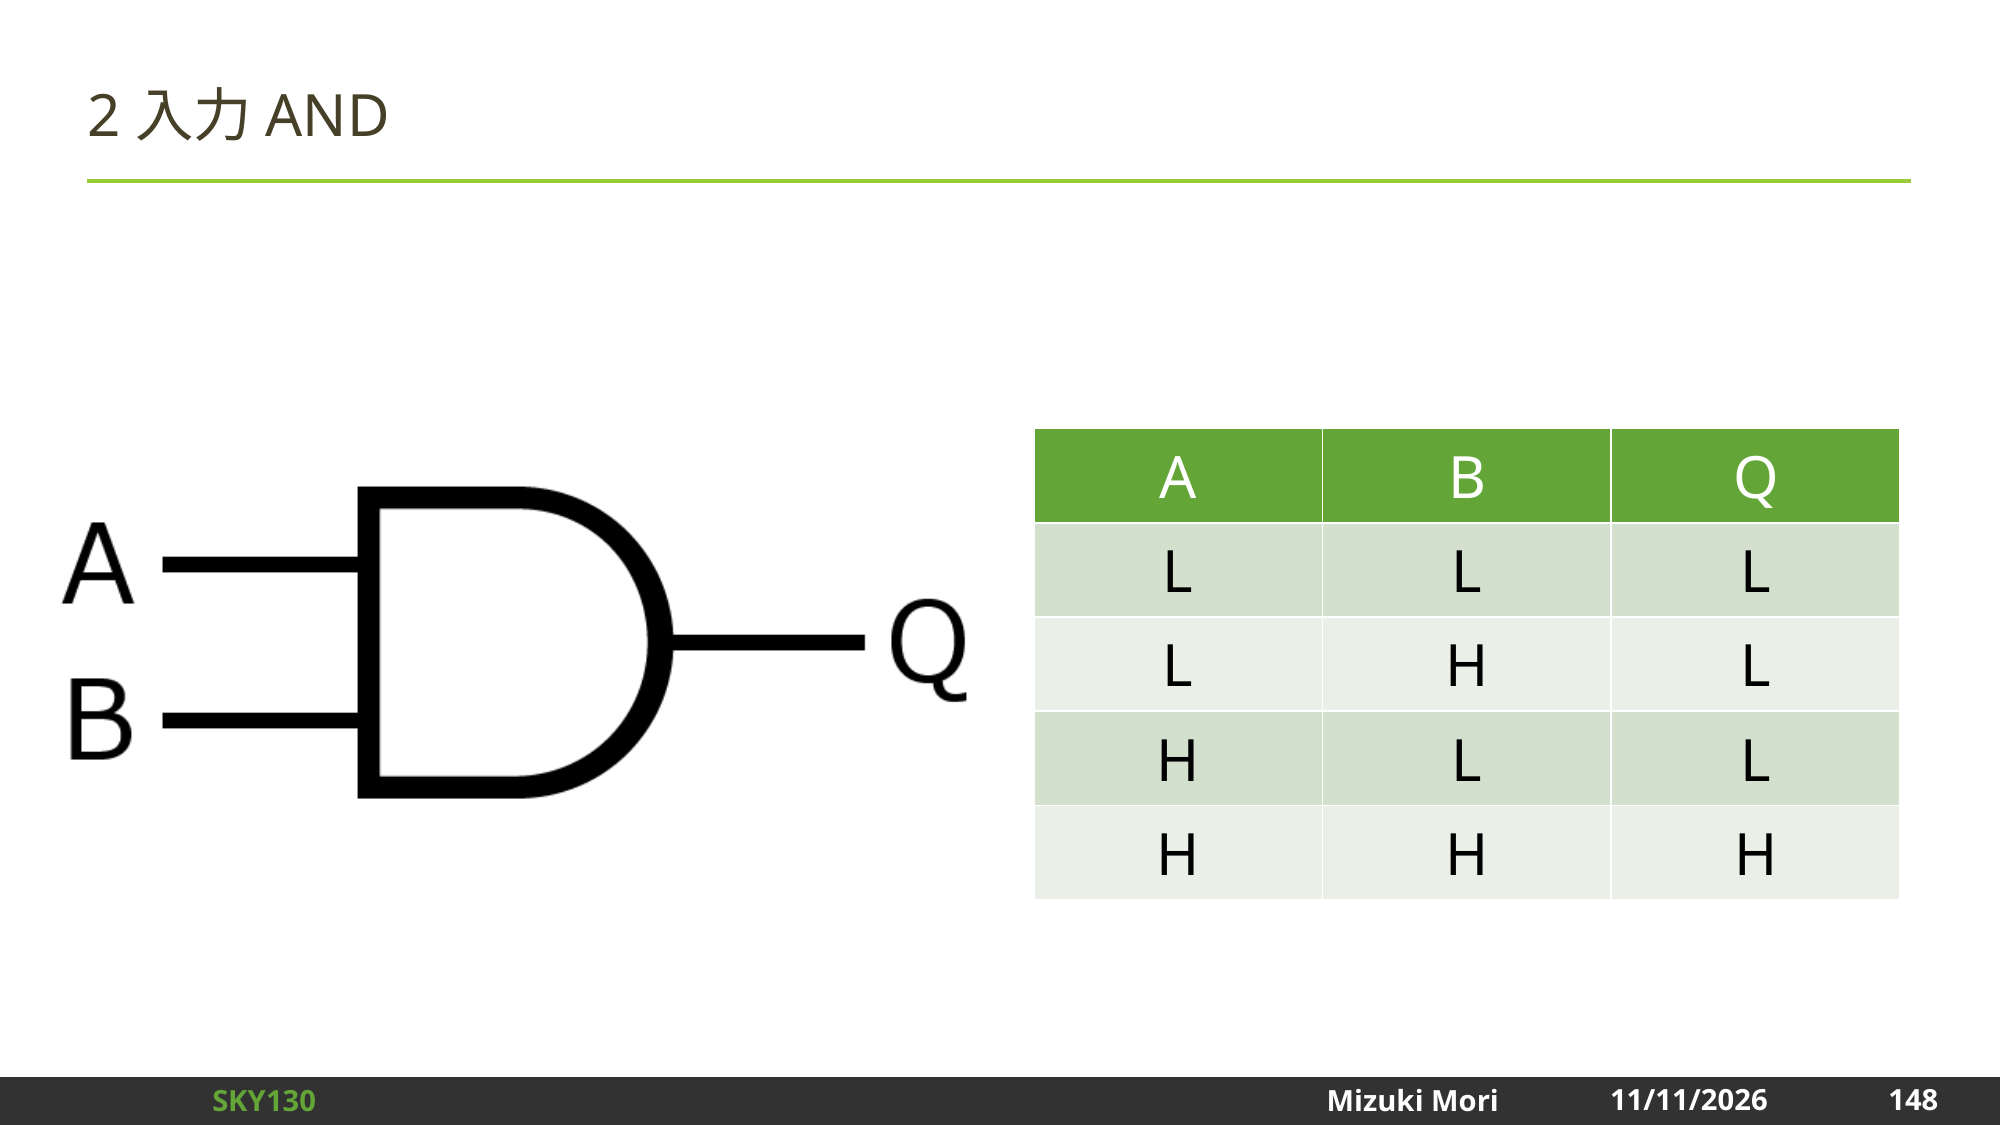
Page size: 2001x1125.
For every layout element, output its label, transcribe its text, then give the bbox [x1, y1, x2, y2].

table_cell L [1612, 618, 1899, 710]
table_header Q [1612, 429, 1899, 522]
table_cell H [1323, 806, 1610, 899]
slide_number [1550, 1077, 1826, 1125]
slide_number 148 [1826, 1076, 2000, 1125]
table_cell L [1612, 524, 1899, 616]
table_cell H [1035, 712, 1322, 805]
title 2入力AND [72, 70, 1912, 163]
table_cell L [1035, 524, 1322, 616]
picture [52, 465, 1000, 817]
table_cell L [1323, 712, 1610, 805]
table_cell H [1035, 806, 1322, 899]
picture [0, 1077, 1550, 1125]
table_cell L [1035, 618, 1322, 710]
table_header B [1323, 429, 1610, 522]
table_header A [1035, 429, 1322, 522]
table_cell H [1323, 618, 1610, 710]
table_cell L [1612, 712, 1899, 805]
table_cell H [1612, 806, 1899, 899]
table_cell L [1323, 524, 1610, 616]
